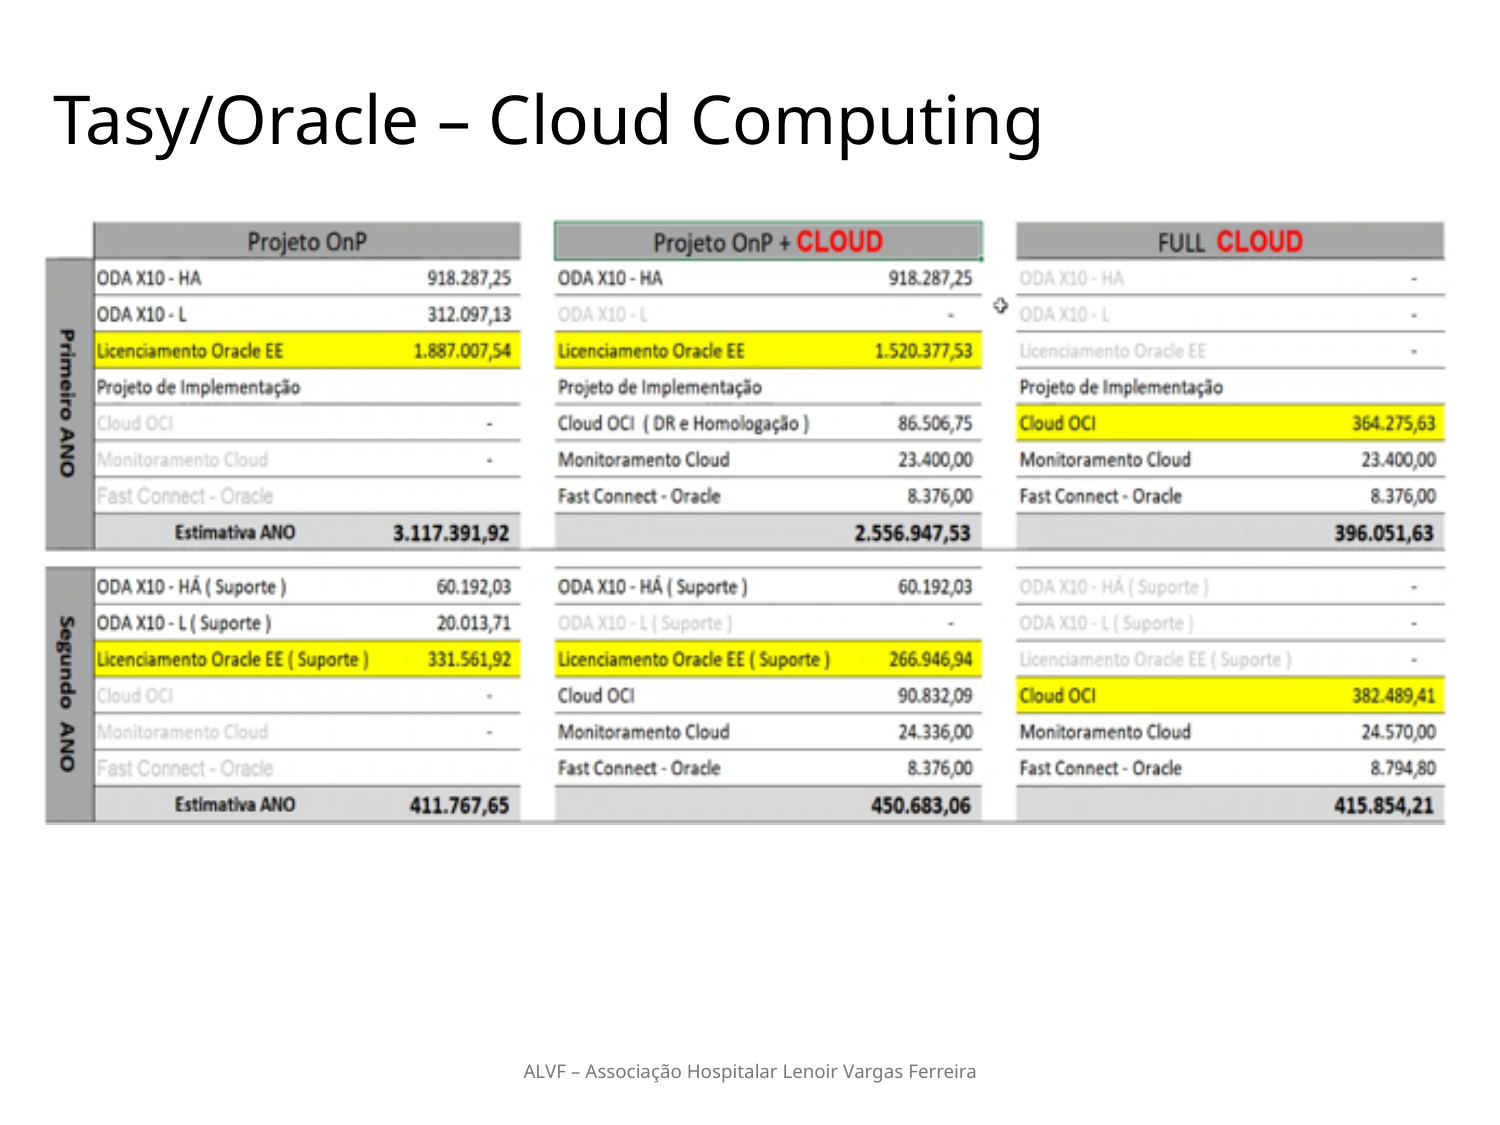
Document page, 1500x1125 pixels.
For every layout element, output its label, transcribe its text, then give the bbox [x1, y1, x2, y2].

title Tasy/Oracle – Cloud Computing [42, 80, 1458, 165]
picture [41, 216, 1451, 826]
footer ALVF – Associação Hospitalar Lenoir Vargas Ferreira [496, 1042, 1004, 1103]
